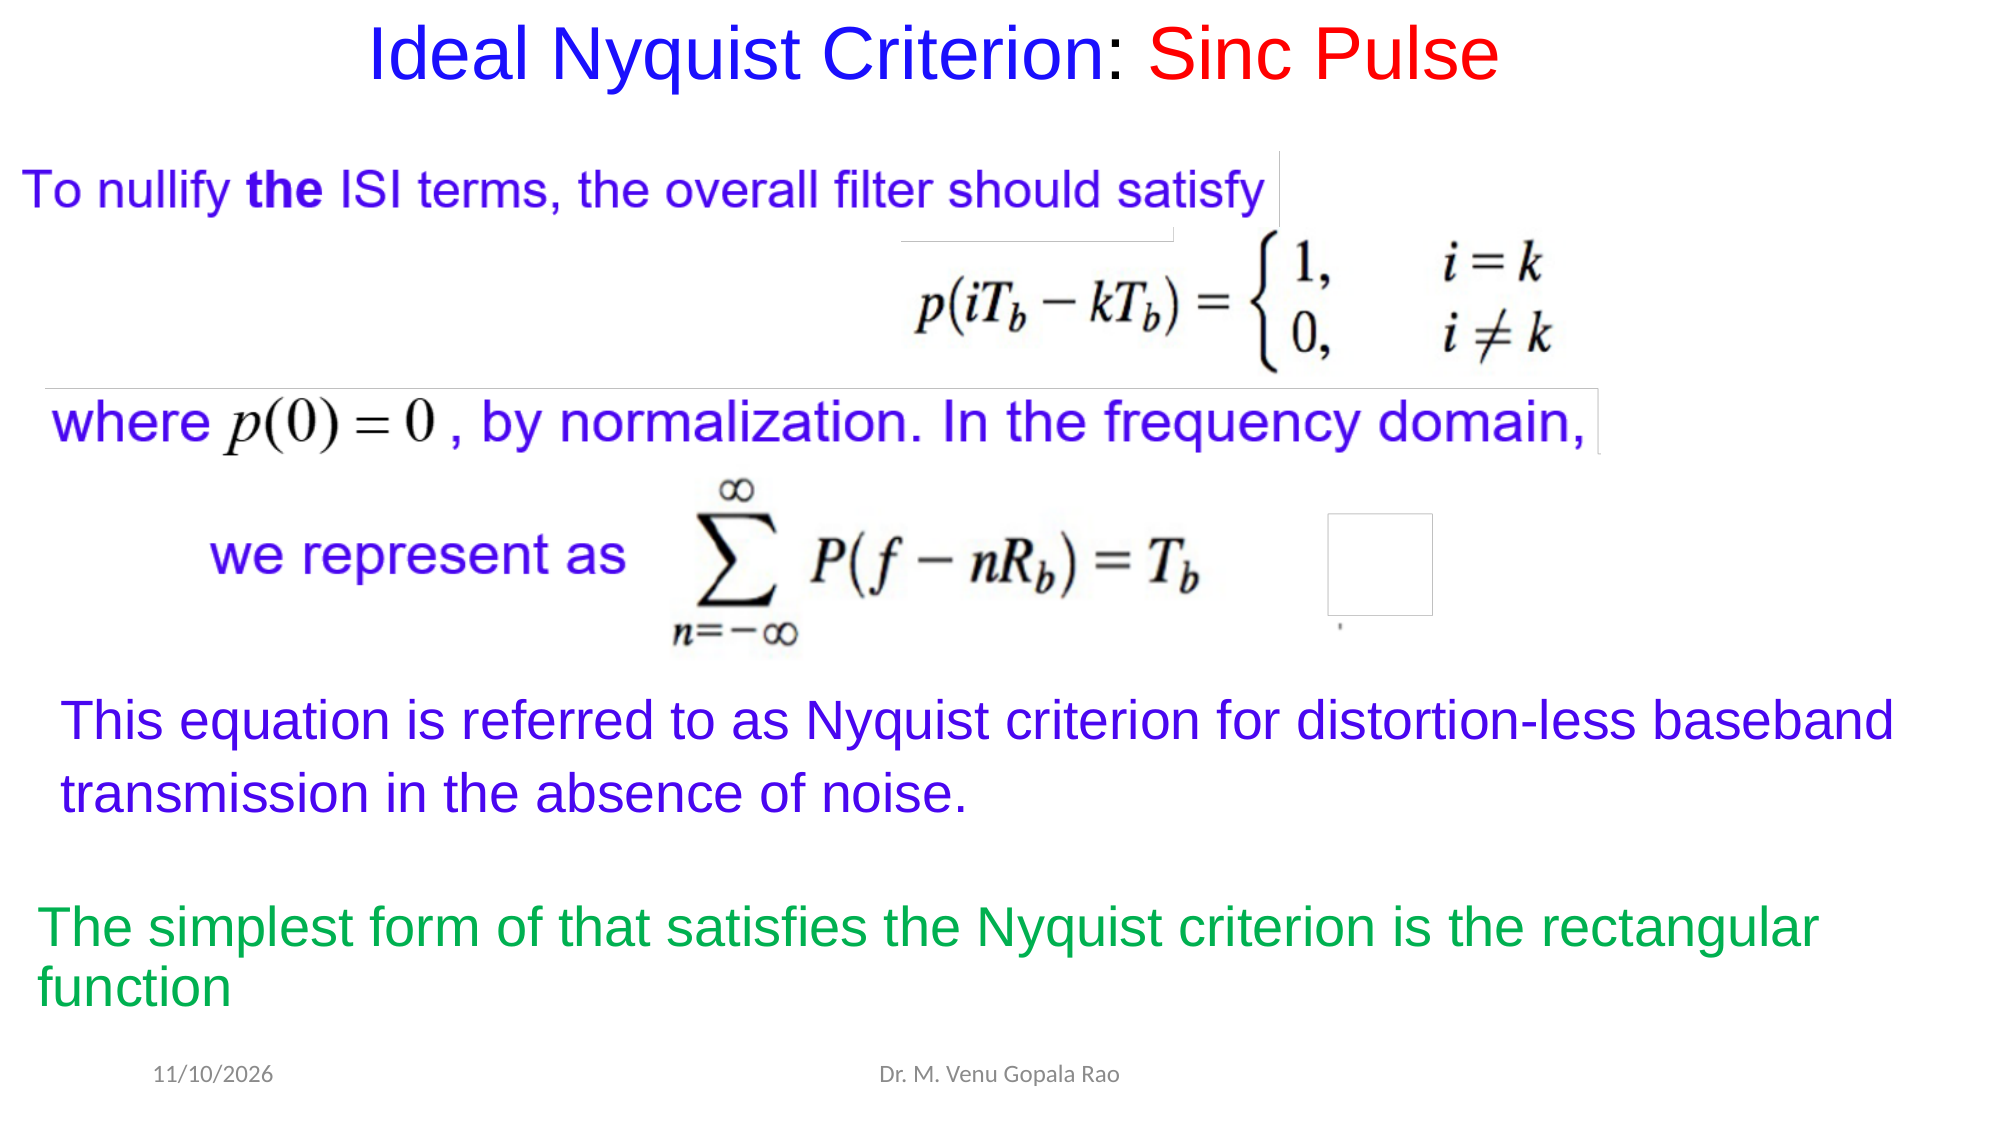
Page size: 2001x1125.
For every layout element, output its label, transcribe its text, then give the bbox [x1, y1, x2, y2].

title Ideal Nyquist Criterion: Sinc Pulse [352, 22, 1529, 89]
picture [44, 383, 1601, 662]
text_box The simplest form of that satisfies the Nyquist criterion is the rectangular function [22, 890, 1978, 1027]
list This equation is referred to as Nyquist criterion for distortion-less baseband transmission in the absence of noise. [45, 669, 2000, 831]
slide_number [137, 1042, 588, 1103]
footer Dr. M. Venu Gopala Rao [662, 1042, 1338, 1103]
picture [0, 151, 1568, 380]
